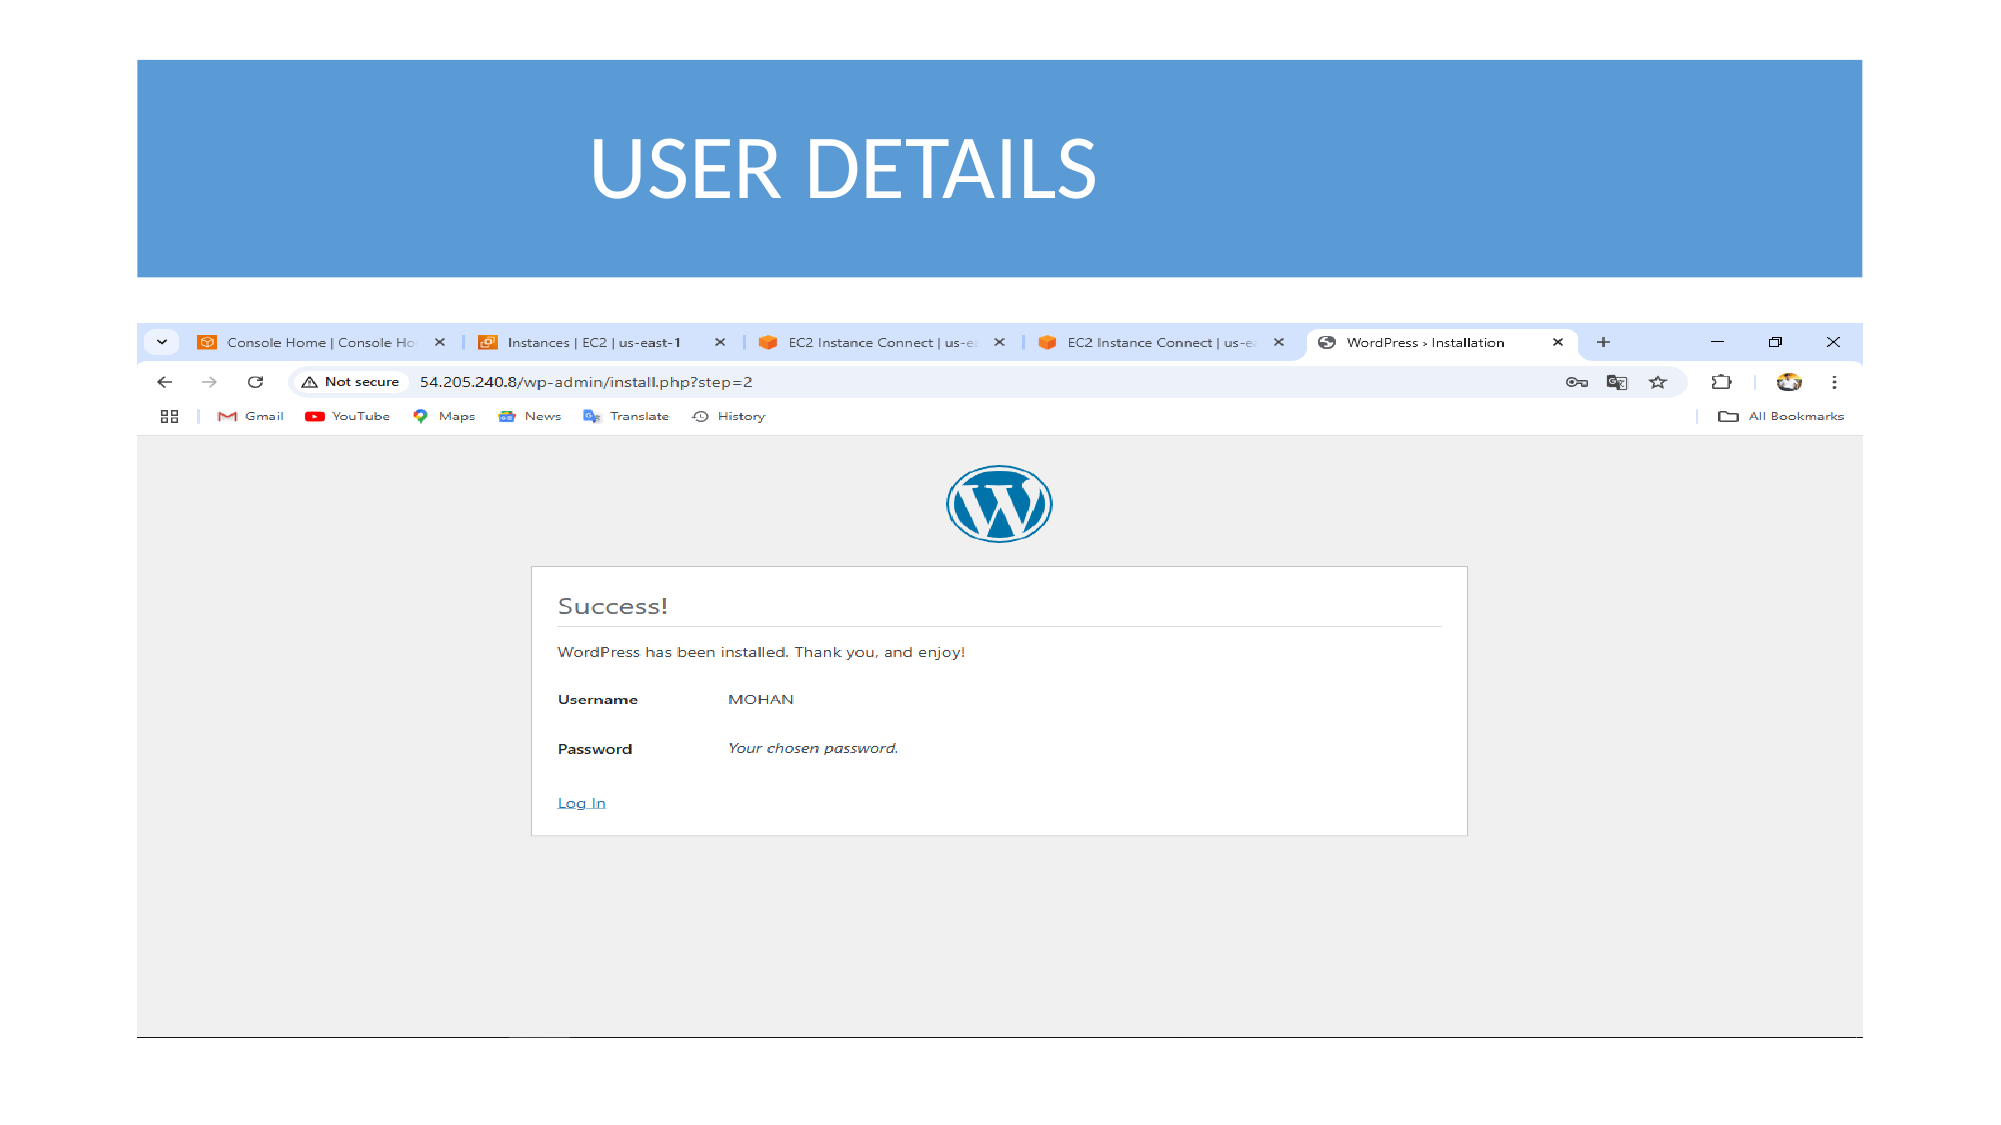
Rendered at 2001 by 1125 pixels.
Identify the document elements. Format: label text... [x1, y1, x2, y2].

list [137, 323, 1863, 1038]
title USER DETAILS [137, 59, 1863, 278]
